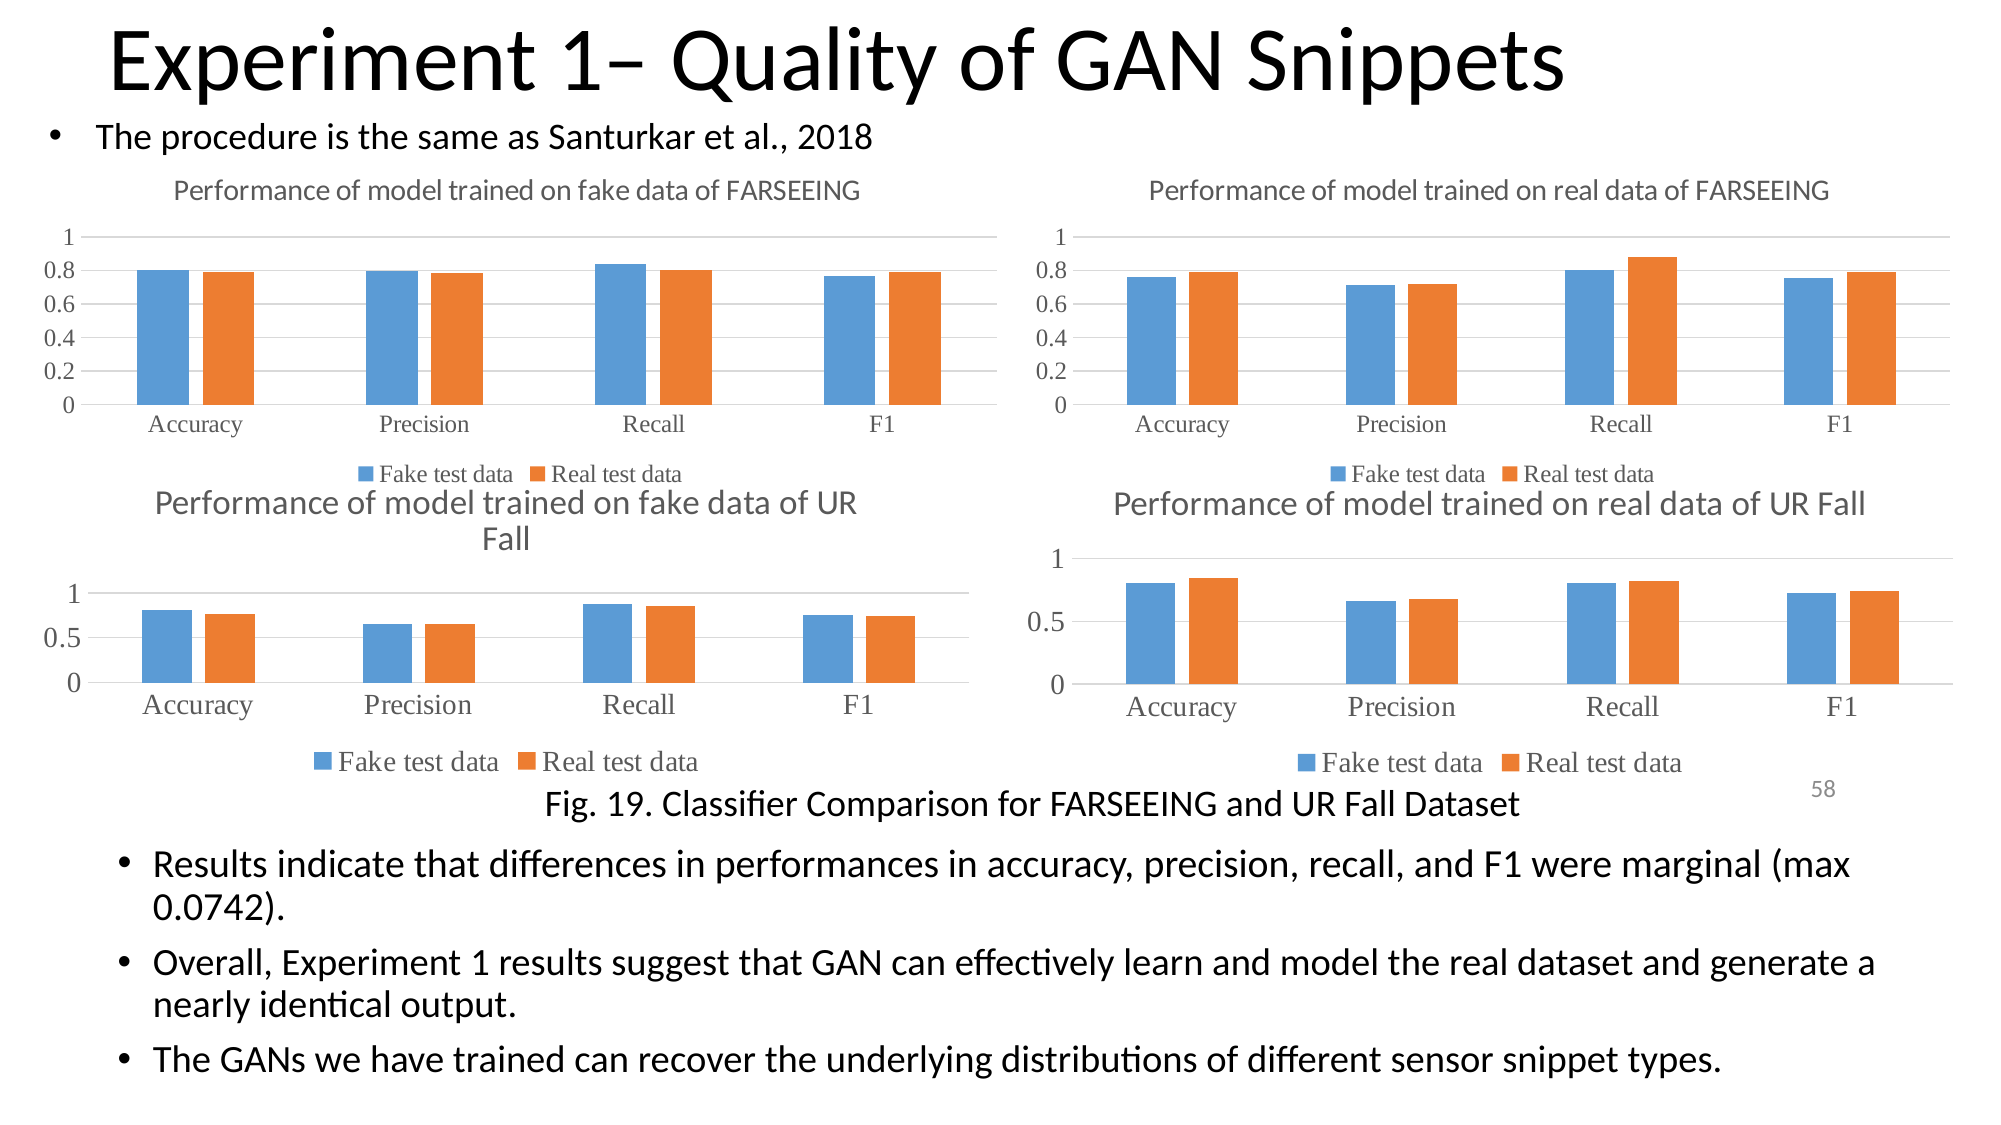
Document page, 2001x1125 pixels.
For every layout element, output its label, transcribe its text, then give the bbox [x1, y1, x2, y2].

slide_number 58 [1588, 785, 1852, 818]
chart [24, 154, 1973, 785]
text_box The procedure is the same as Santurkar et al., 2018 [34, 104, 890, 154]
text_box Results indicate that differences in performances in accuracy, precision, recall, and F1 were marginal (max 0.0742). Overall, Experiment 1 results suggest that GAN can effectively learn and model the real dataset and generate a nearly identical output. The GANs we have trained can recover the underlying distributions of different sensor snippet types. [102, 835, 1895, 1094]
title Experiment 1– Quality of GAN Snippets [93, 0, 1819, 125]
text_box Fig. 19. Classifier Comparison for FARSEEING and UR Fall Dataset [478, 772, 1588, 832]
